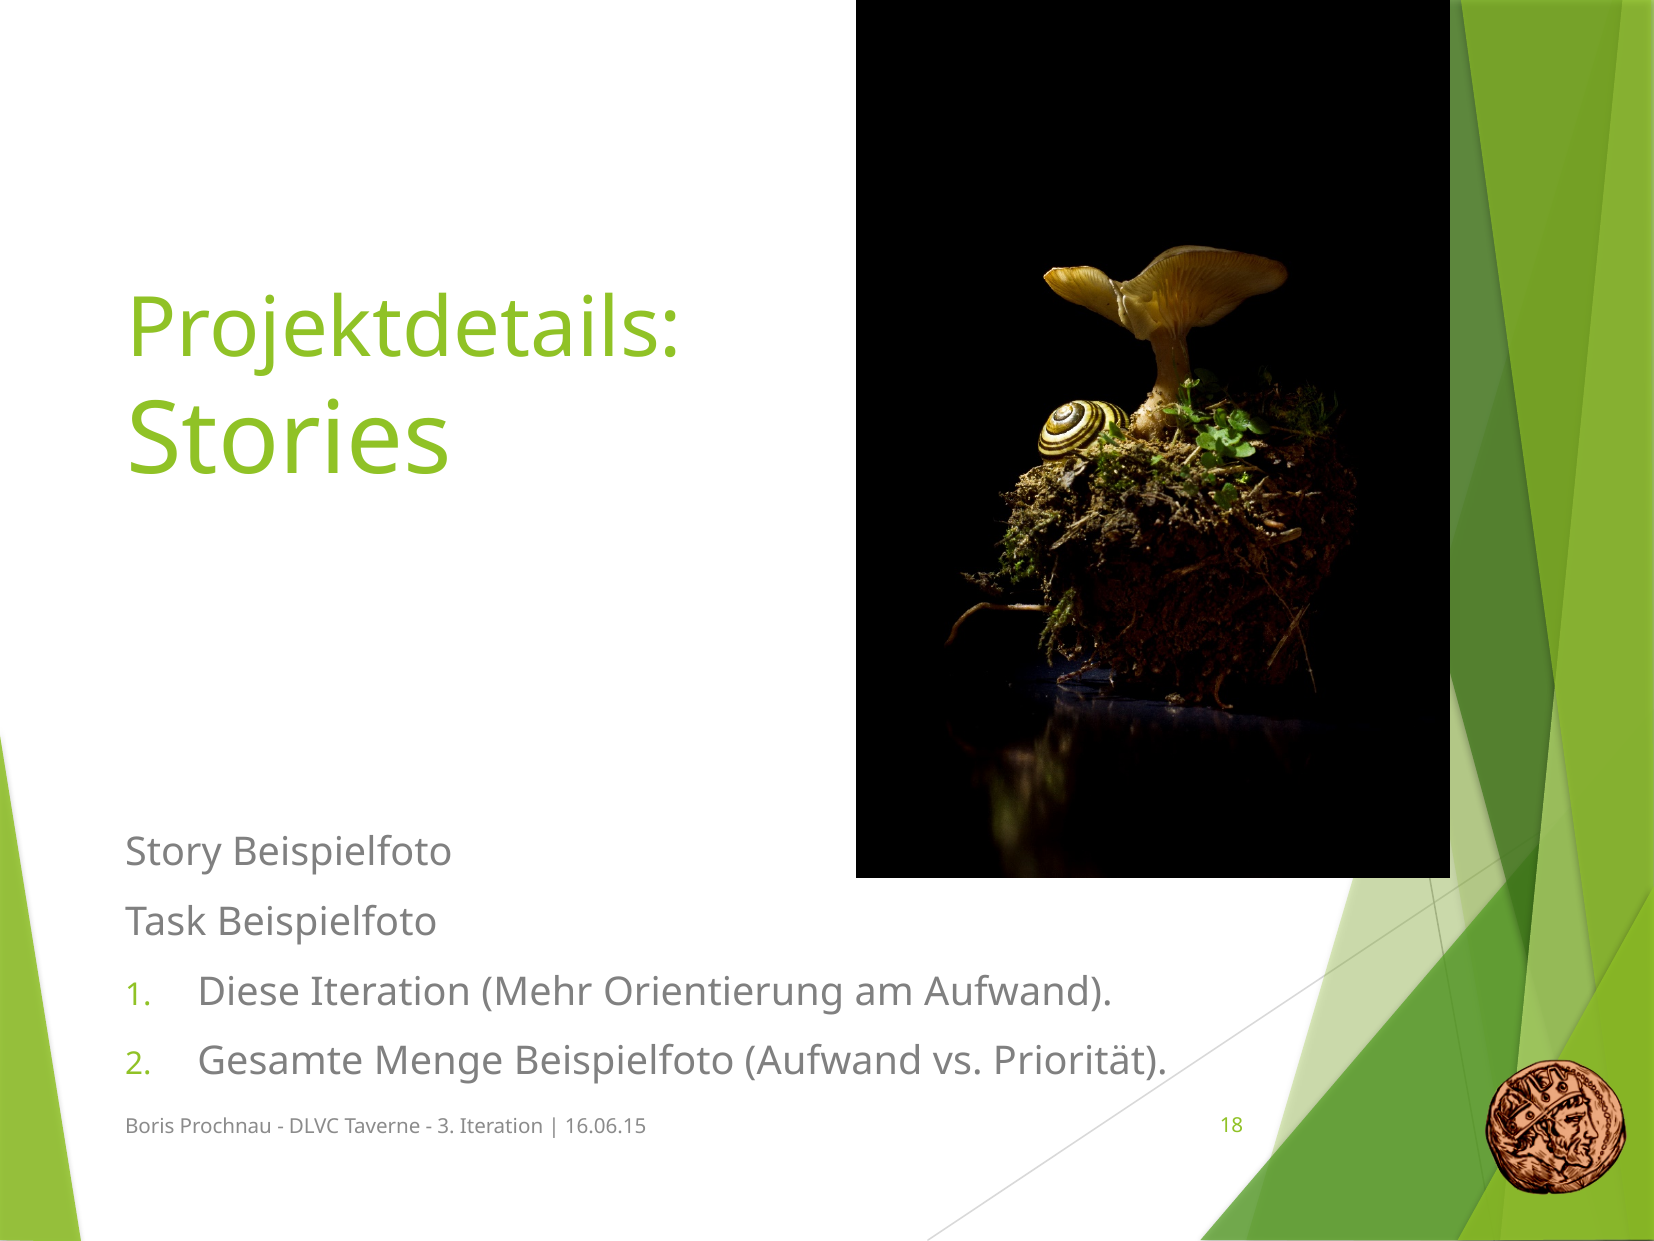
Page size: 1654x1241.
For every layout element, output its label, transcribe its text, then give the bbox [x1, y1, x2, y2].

title Projektdetails: Stories [111, 110, 851, 657]
picture [855, 0, 1451, 879]
slide_number 18 [1165, 1092, 1259, 1159]
list Story Beispielfoto Task Beispielfoto Diese Iteration (Mehr Orientierung am Aufwand). Gesamte Menge Beispielfoto (Aufwand vs. Priorität). [110, 818, 1259, 1093]
footer Boris Prochnau - DLVC Taverne - 3. Iteration | 16.06.15 [110, 1092, 947, 1159]
picture [1483, 1054, 1631, 1197]
